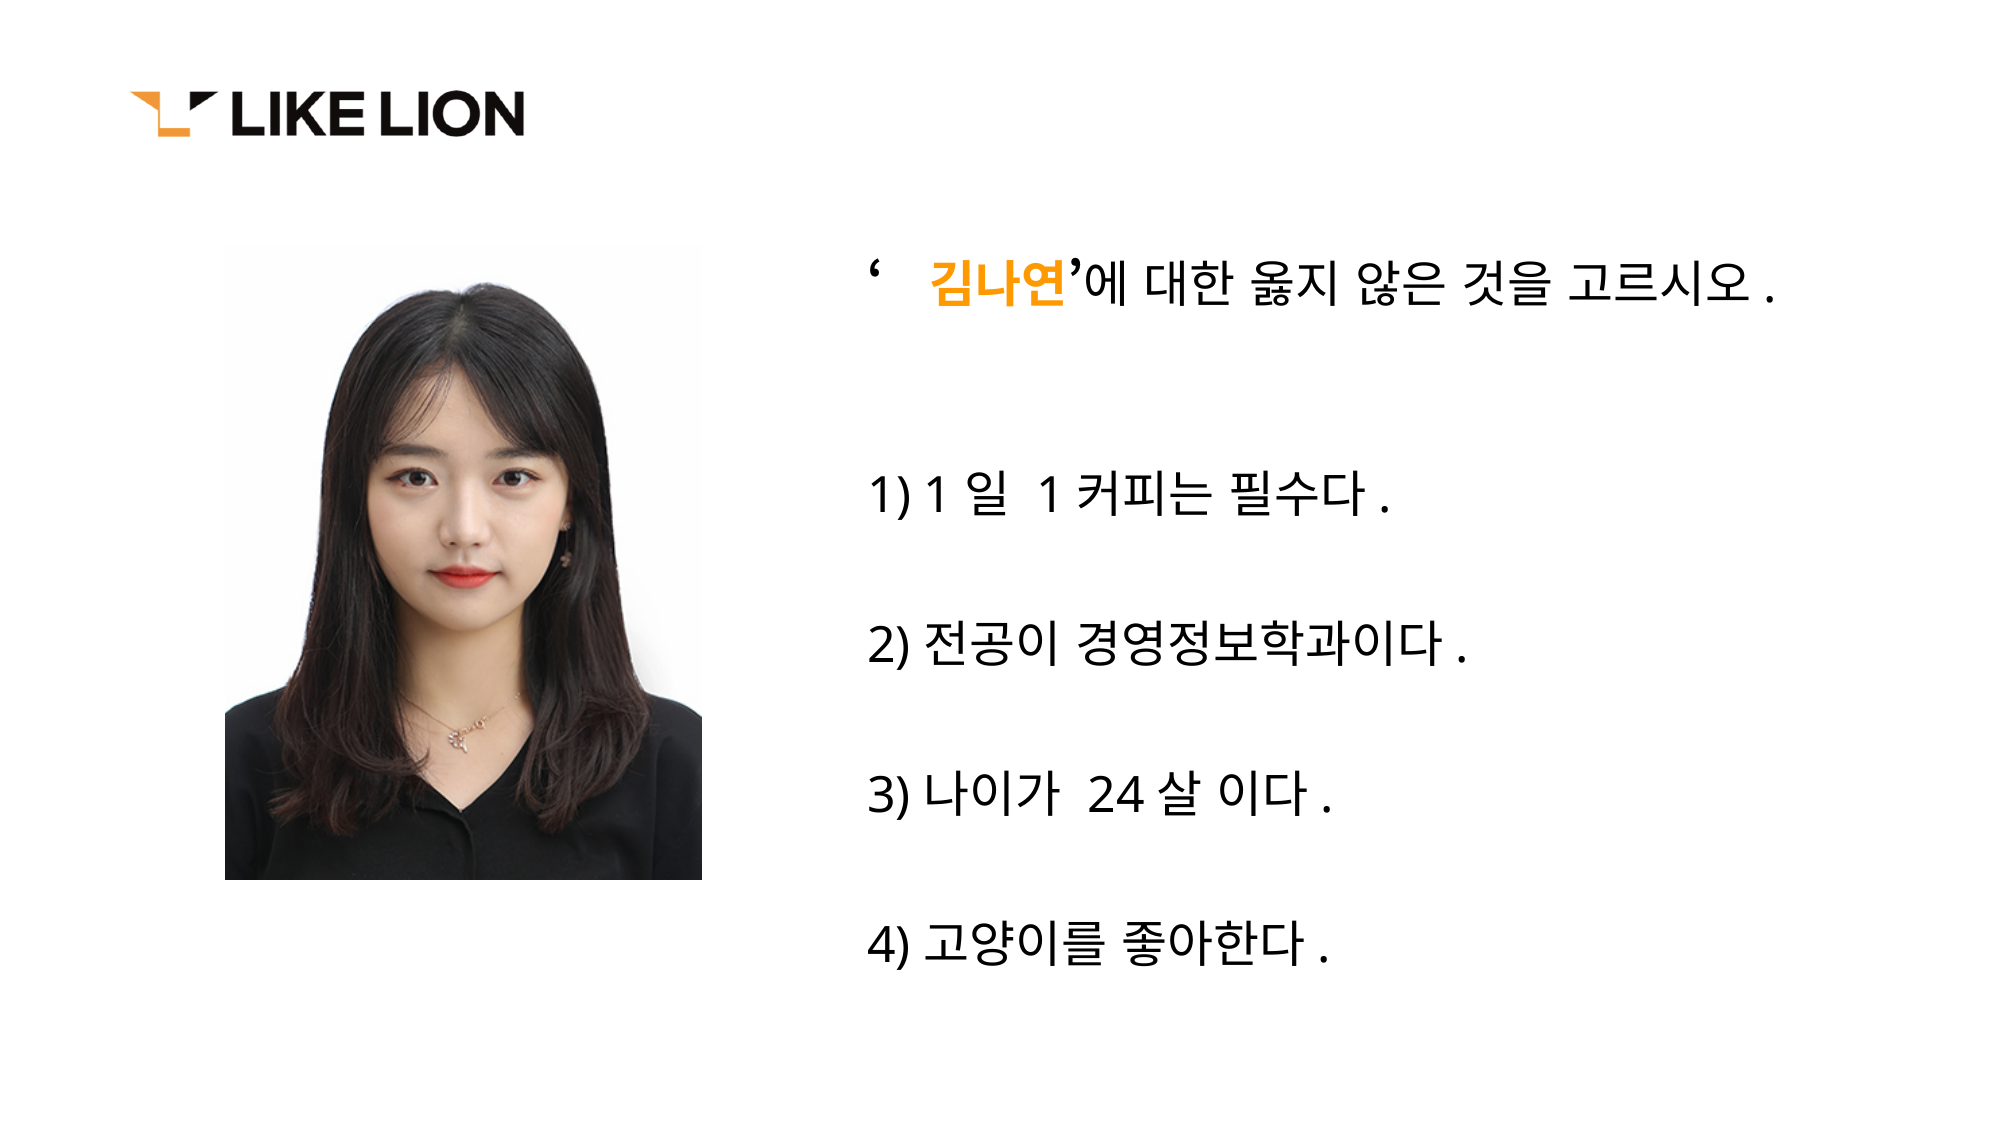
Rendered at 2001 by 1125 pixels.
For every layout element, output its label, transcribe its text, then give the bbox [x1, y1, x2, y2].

picture [225, 245, 702, 880]
picture [114, 74, 544, 155]
text_box ‘김나연’에 대한 옳지 않은 것을 고르시오. 1일 1커피는 필수다. 전공이 경영정보학과이다. 나이가 24살 이다. 고양이를 좋아한다. [852, 245, 1856, 980]
